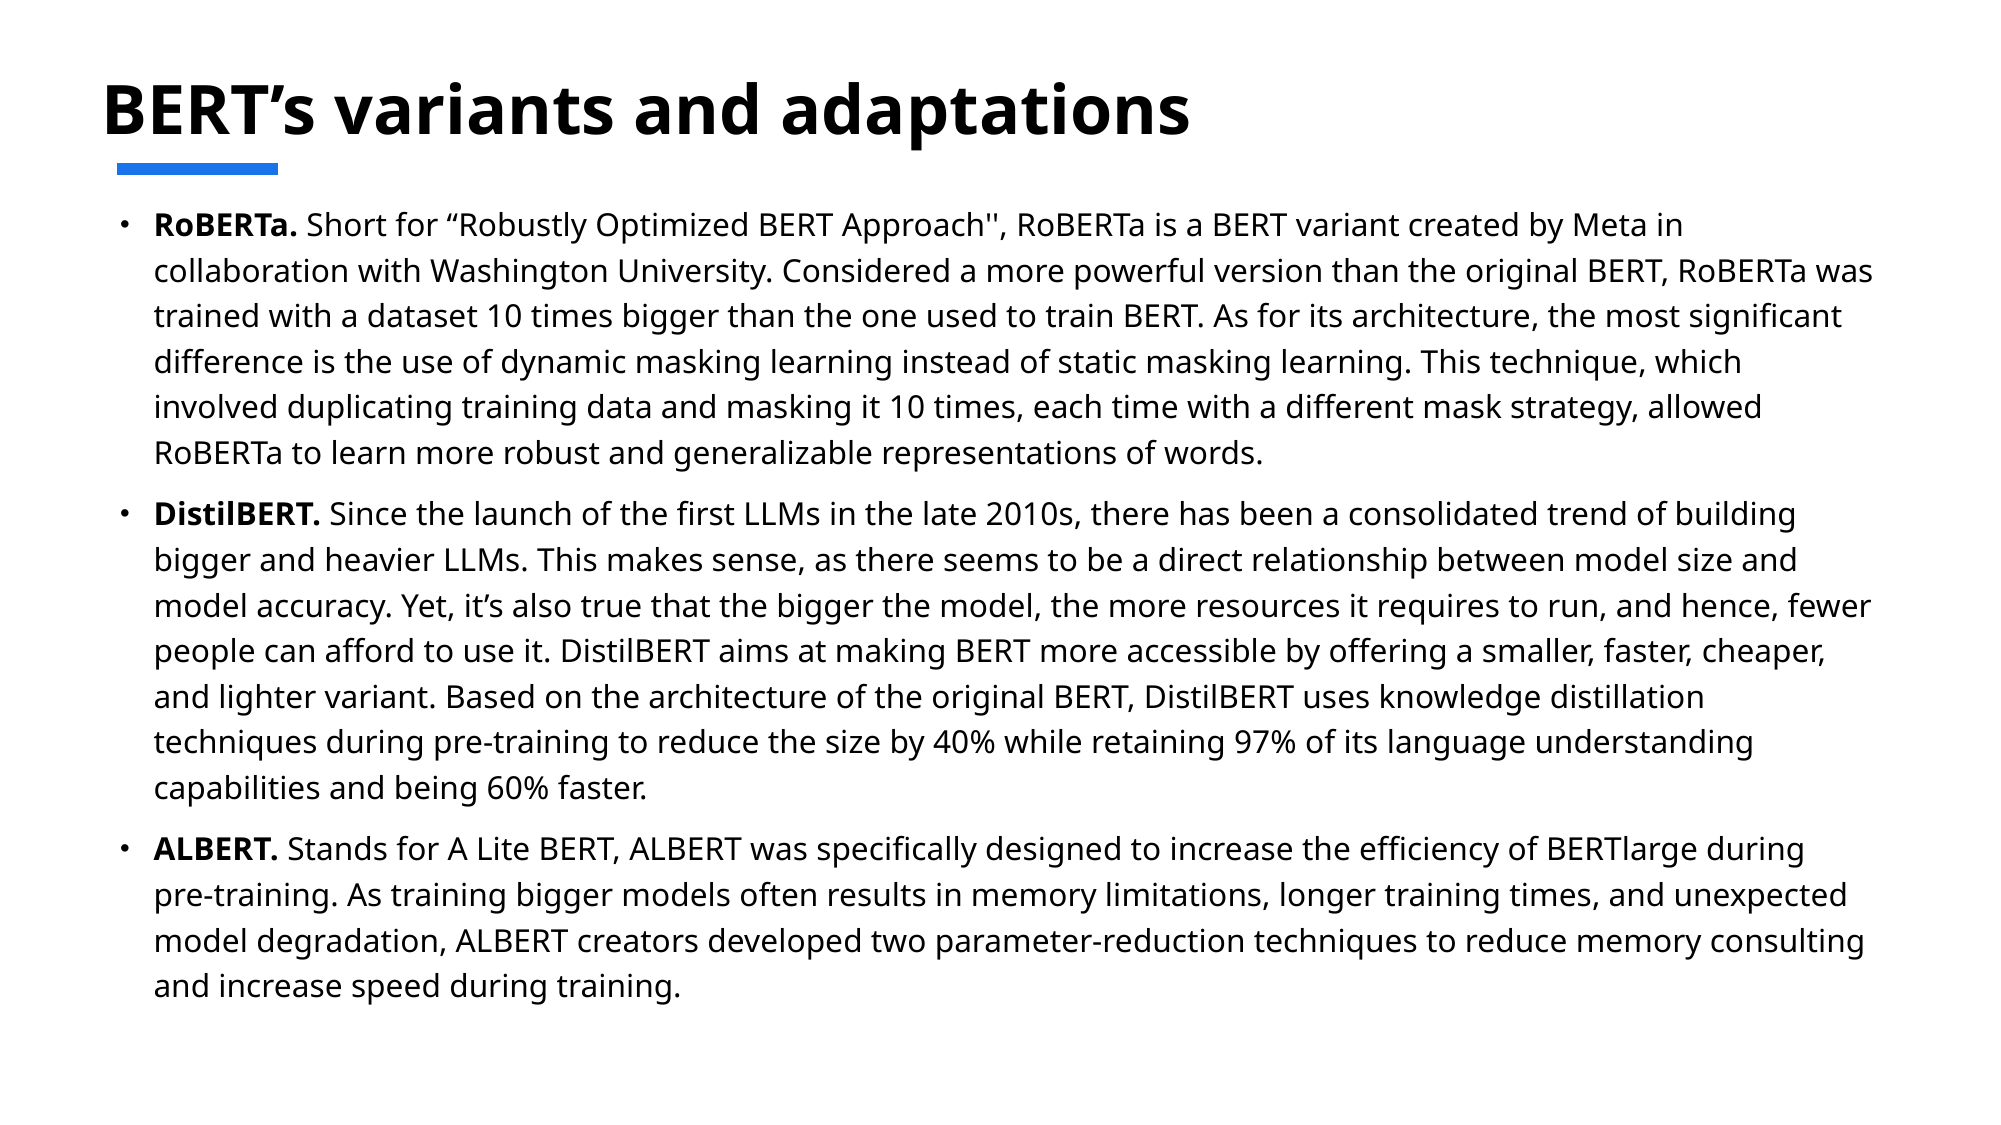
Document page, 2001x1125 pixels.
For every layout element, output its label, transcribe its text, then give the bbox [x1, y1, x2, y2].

list RoBERTa. Short for “Robustly Optimized BERT Approach'', RoBERTa is a BERT variant created by Meta in collaboration with Washington University. Considered a more powerful version than the original BERT, RoBERTa was trained with a dataset 10 times bigger than the one used to train BERT. As for its architecture, the most significant difference is the use of dynamic masking learning instead of static masking learning. This technique, which involved duplicating training data and masking it 10 times, each time with a different mask strategy, allowed RoBERTa to learn more robust and generalizable representations of words. DistilBERT. Since the launch of the first LLMs in the late 2010s, there has been a consolidated trend of building bigger and heavier LLMs. This makes sense, as there seems to be a direct relationship between model size and model accuracy. Yet, it’s also true that the bigger the model, the more resources it requires to run, and hence, fewer people can afford to use it. DistilBERT aims at making BERT more accessible by offering a smaller, faster, cheaper, and lighter variant. Based on the architecture of the original BERT, DistilBERT uses knowledge distillation techniques during pre-training to reduce the size by 40% while retaining 97% of its language understanding capabilities and being 60% faster. ALBERT. Stands for A Lite BERT, ALBERT was specifically designed to increase the efficiency of BERTlarge during pre-training. As training bigger models often results in memory limitations, longer training times, and unexpected model degradation, ALBERT creators developed two parameter-reduction techniques to reduce memory consulting and increase speed during training. [105, 189, 1892, 1017]
title BERT’s variants and adaptations [86, 58, 1874, 239]
